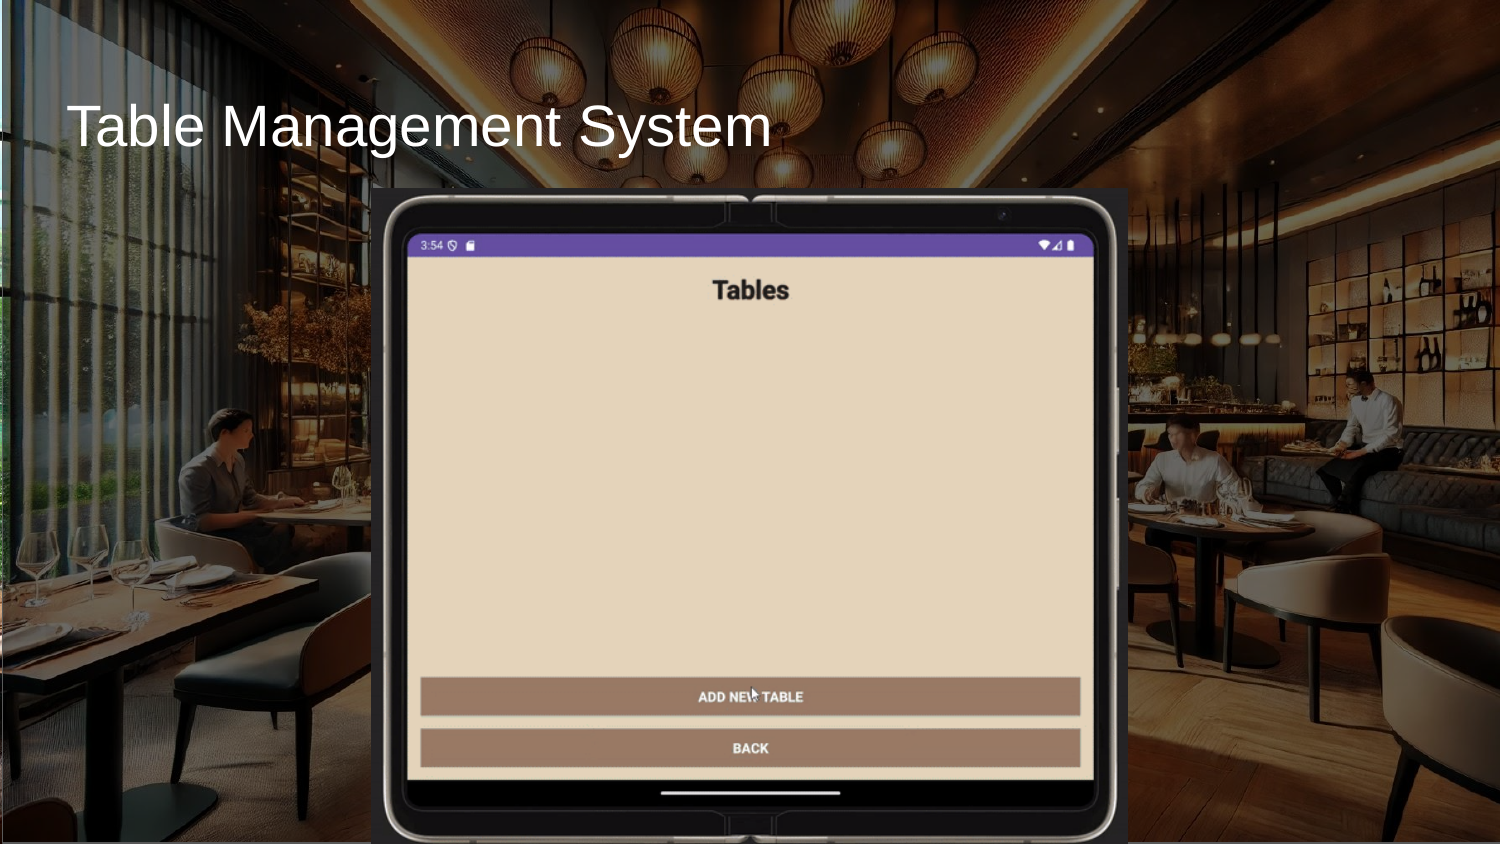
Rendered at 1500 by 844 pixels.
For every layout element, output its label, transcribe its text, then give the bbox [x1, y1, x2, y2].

title Table Management System [51, 72, 1449, 167]
list [51, 189, 369, 750]
text_box [2, 0, 1500, 844]
picture [371, 188, 1129, 844]
